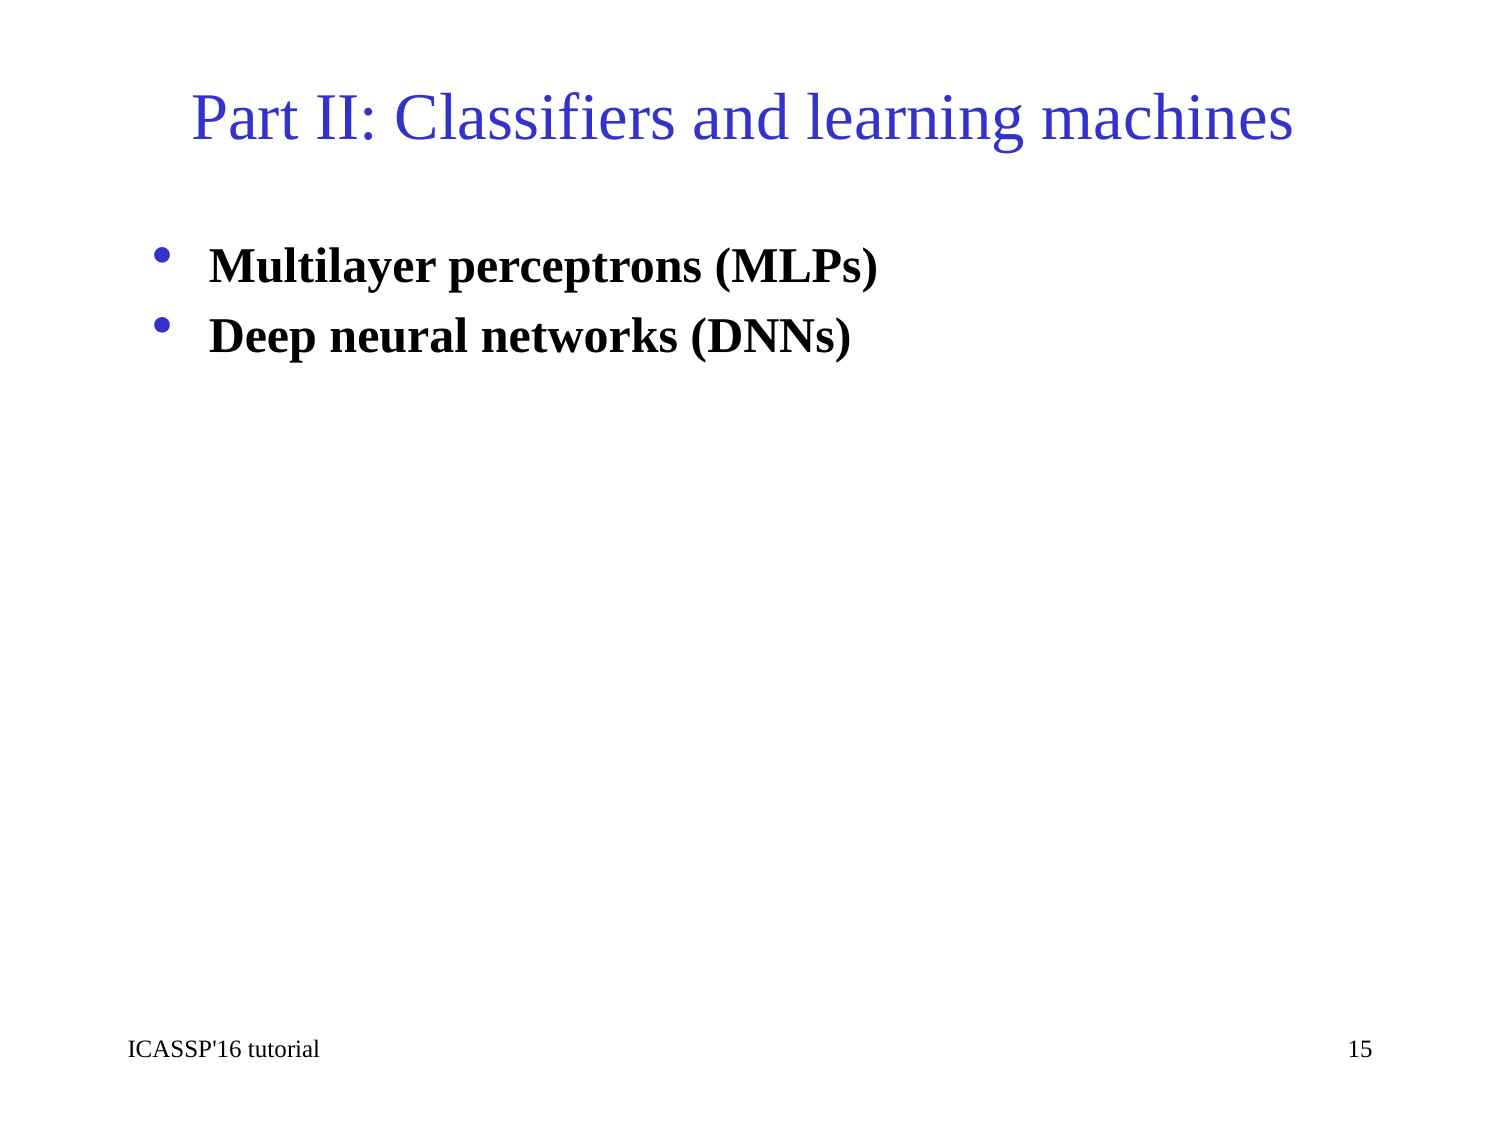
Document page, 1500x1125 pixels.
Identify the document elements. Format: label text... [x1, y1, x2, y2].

slide_number ICASSP'16 tutorial [112, 1024, 426, 1101]
slide_number 15 [1074, 1024, 1388, 1101]
title Part II: Classifiers and learning machines [87, 62, 1400, 163]
list Multilayer perceptrons (MLPs) Deep neural networks (DNNs) [137, 224, 1450, 479]
